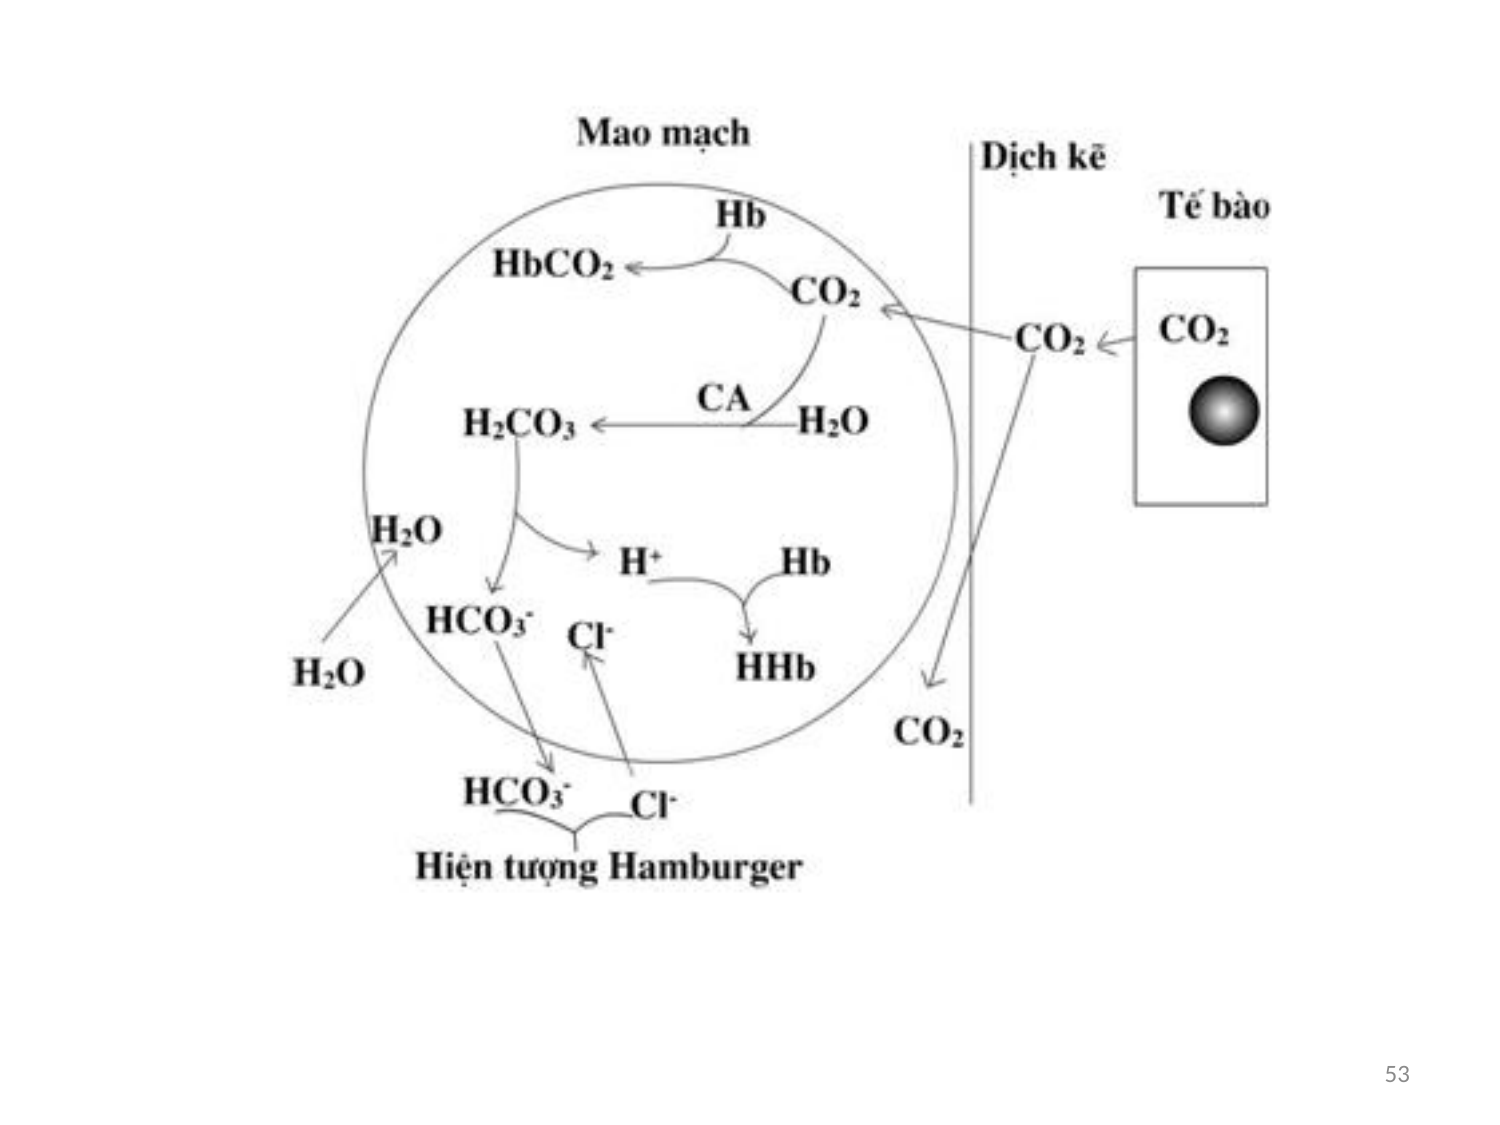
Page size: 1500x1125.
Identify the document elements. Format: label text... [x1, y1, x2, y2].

slide_number 53 [1074, 1042, 1425, 1103]
picture [203, 99, 1312, 926]
